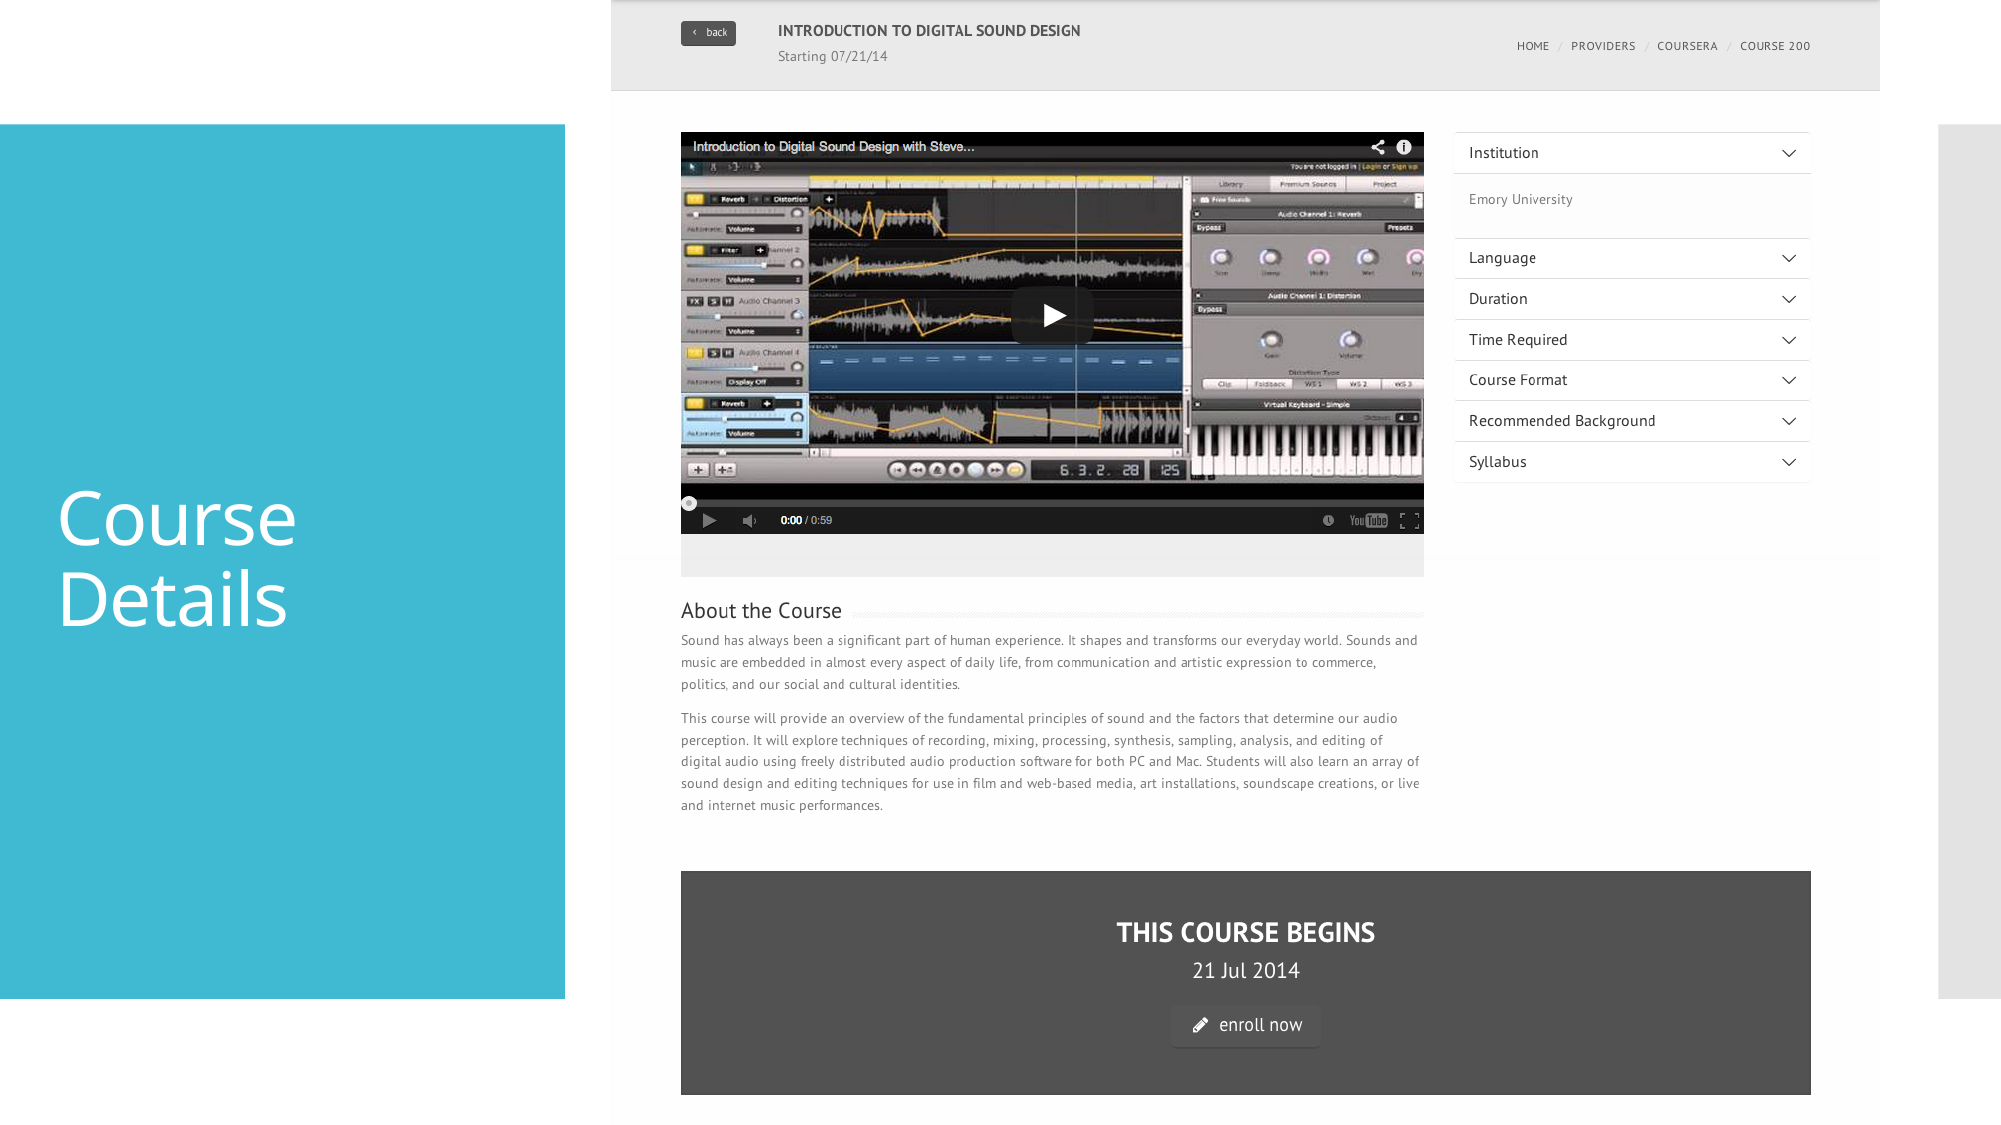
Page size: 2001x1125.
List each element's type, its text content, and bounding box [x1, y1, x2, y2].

title Course Details [41, 184, 525, 940]
picture [610, 0, 1881, 1125]
